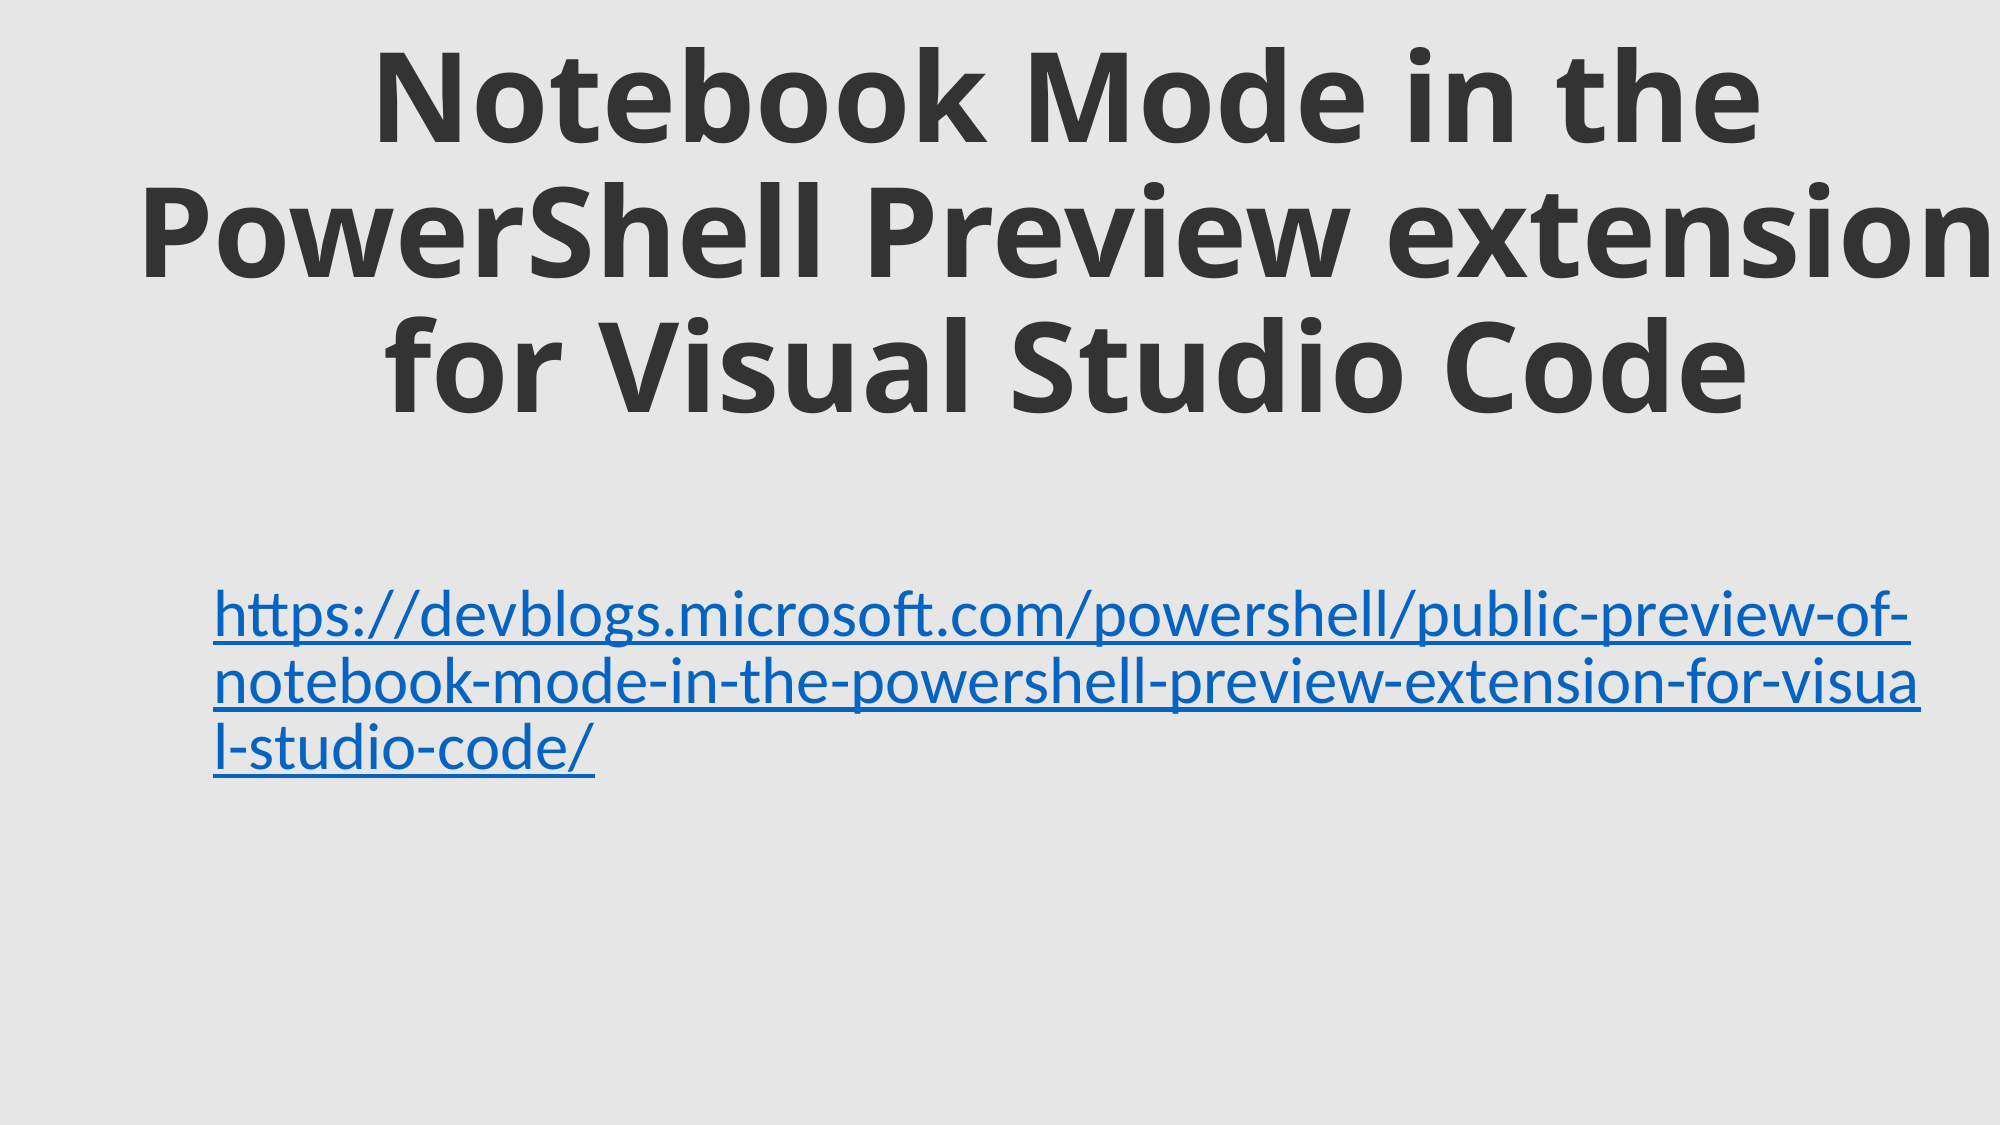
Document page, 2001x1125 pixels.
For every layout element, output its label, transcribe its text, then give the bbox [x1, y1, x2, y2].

text_box Notebook Mode in the PowerShell Preview extension for Visual Studio Code [98, 27, 2000, 263]
text_box https://devblogs.microsoft.com/powershell/public-preview-of-notebook-mode-in-the-powershell-preview-extension-for-visual-studio-code/ [198, 562, 1937, 658]
